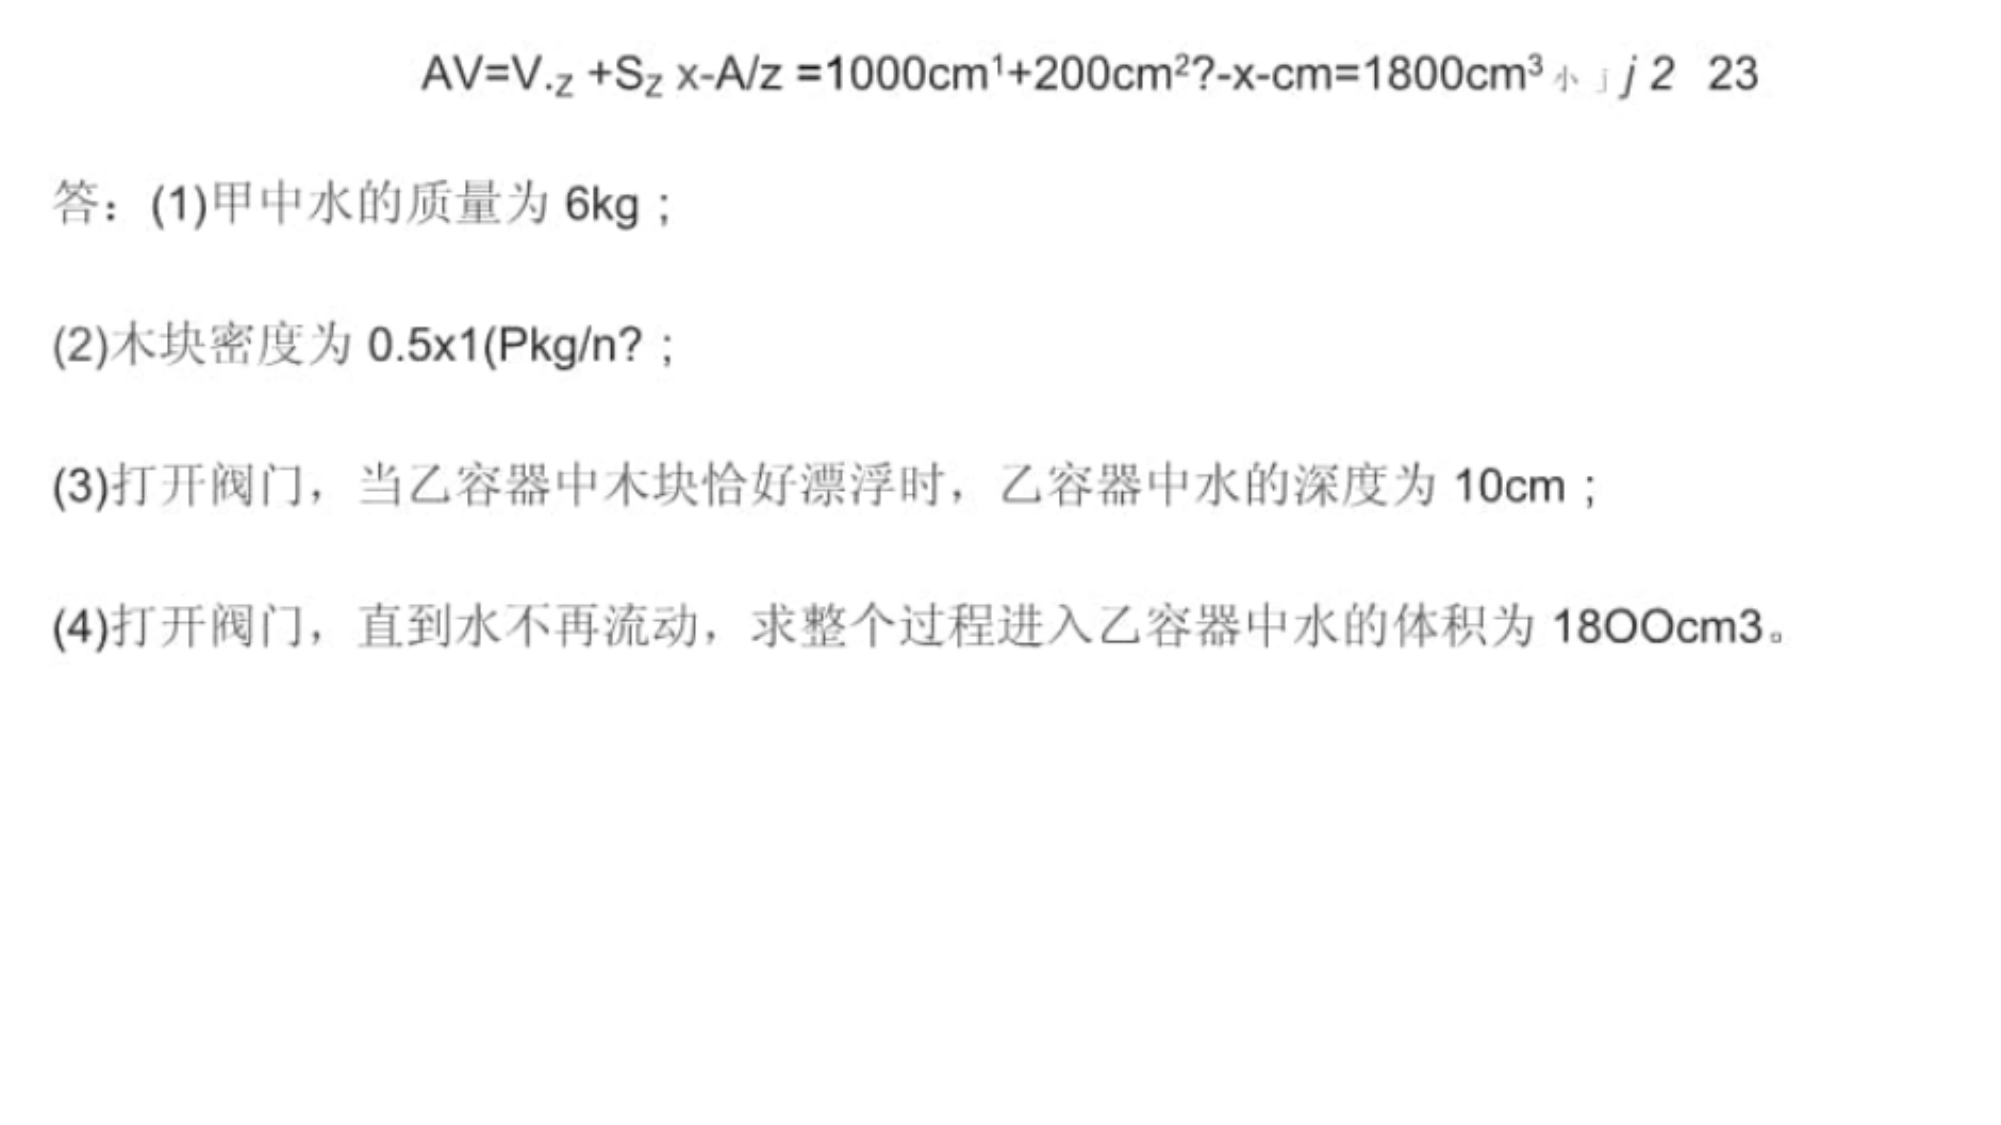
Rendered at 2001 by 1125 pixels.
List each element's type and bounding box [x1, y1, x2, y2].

picture [0, 0, 1869, 701]
